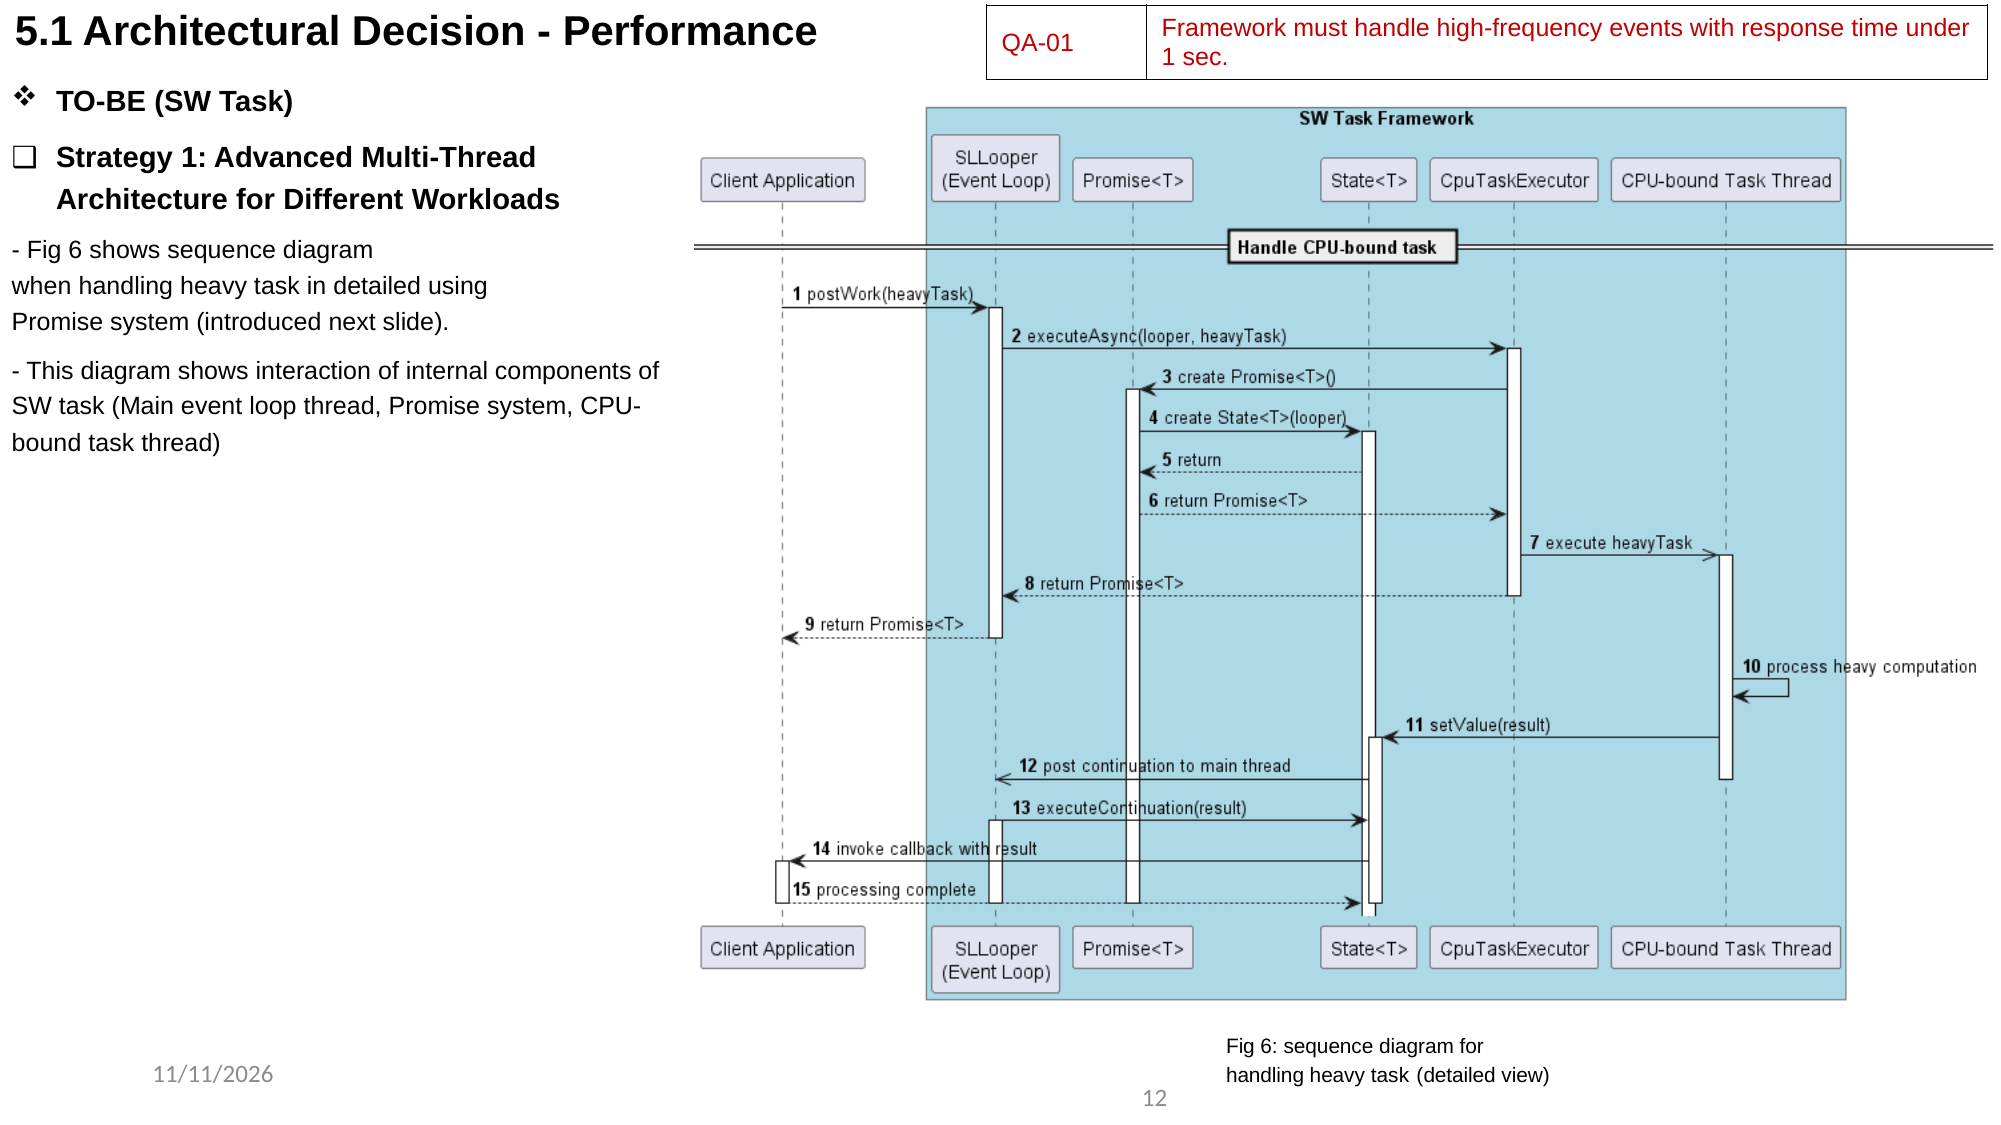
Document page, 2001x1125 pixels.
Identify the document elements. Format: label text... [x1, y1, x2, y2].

table_header Framework must handle high-frequency events with response time under 1 sec. [1147, 6, 1987, 79]
text_box 5.1 Architectural Decision - Performance [0, 0, 857, 62]
text_box Fig 6: sequence diagram for handling heavy task (detailed view) [1211, 1025, 1565, 1096]
text_box 12 [732, 1066, 1183, 1125]
picture [694, 99, 2000, 1006]
text_box TO-BE (SW Task) Strategy 1: Advanced Multi-Thread Architecture for Different Workloads - Fig 6 shows sequence diagram when handling heavy task in detailed using Promise system (introduced next slide). - This diagram shows interaction of internal components of SW task (Main event loop thread, Promise system, CPU-bound task thread) [11, 75, 687, 1125]
table_header QA-01 [987, 6, 1146, 79]
